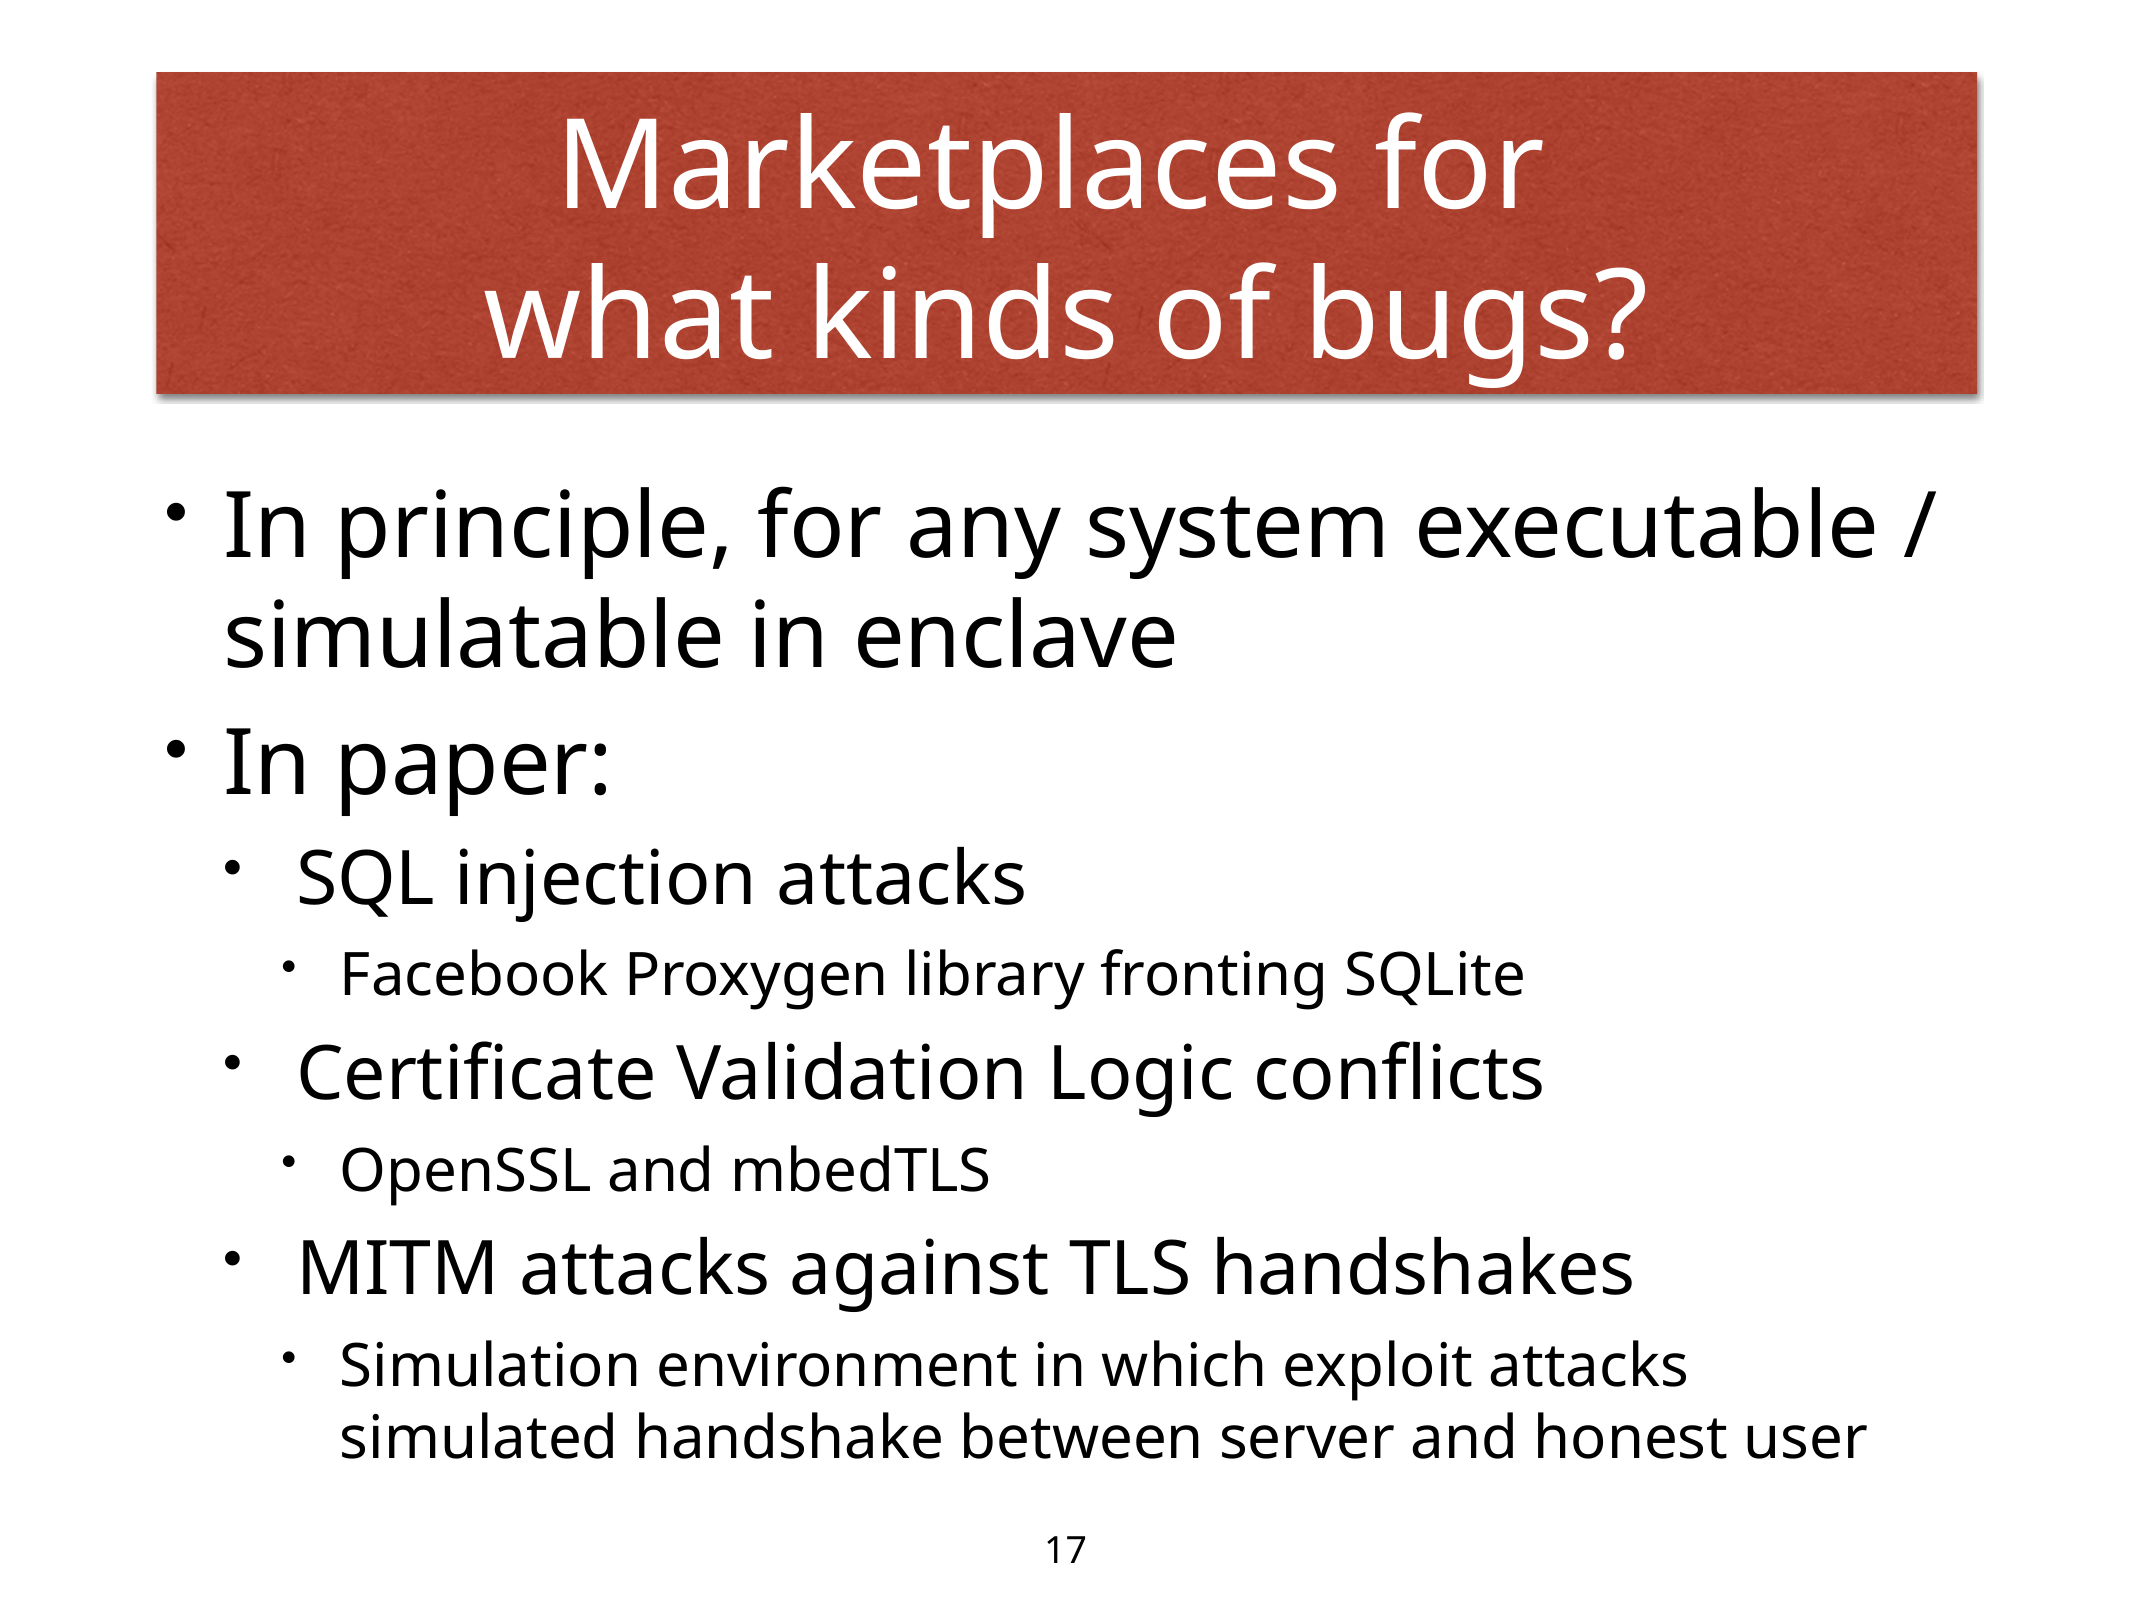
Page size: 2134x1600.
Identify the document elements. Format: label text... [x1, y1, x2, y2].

slide_number 17 [1034, 1517, 1097, 1581]
list In principle, for any system executable / simulatable in enclave In paper: SQL injection attacks Facebook Proxygen library fronting SQLite Certificate Validation Logic conflicts OpenSSL and mbedTLS MITM attacks against TLS handshakes Simulation environment in which exploit attacks simulated handshake between server and honest user [155, 456, 1978, 1489]
text_box Marketplaces for what kinds of bugs? [156, 72, 1978, 394]
